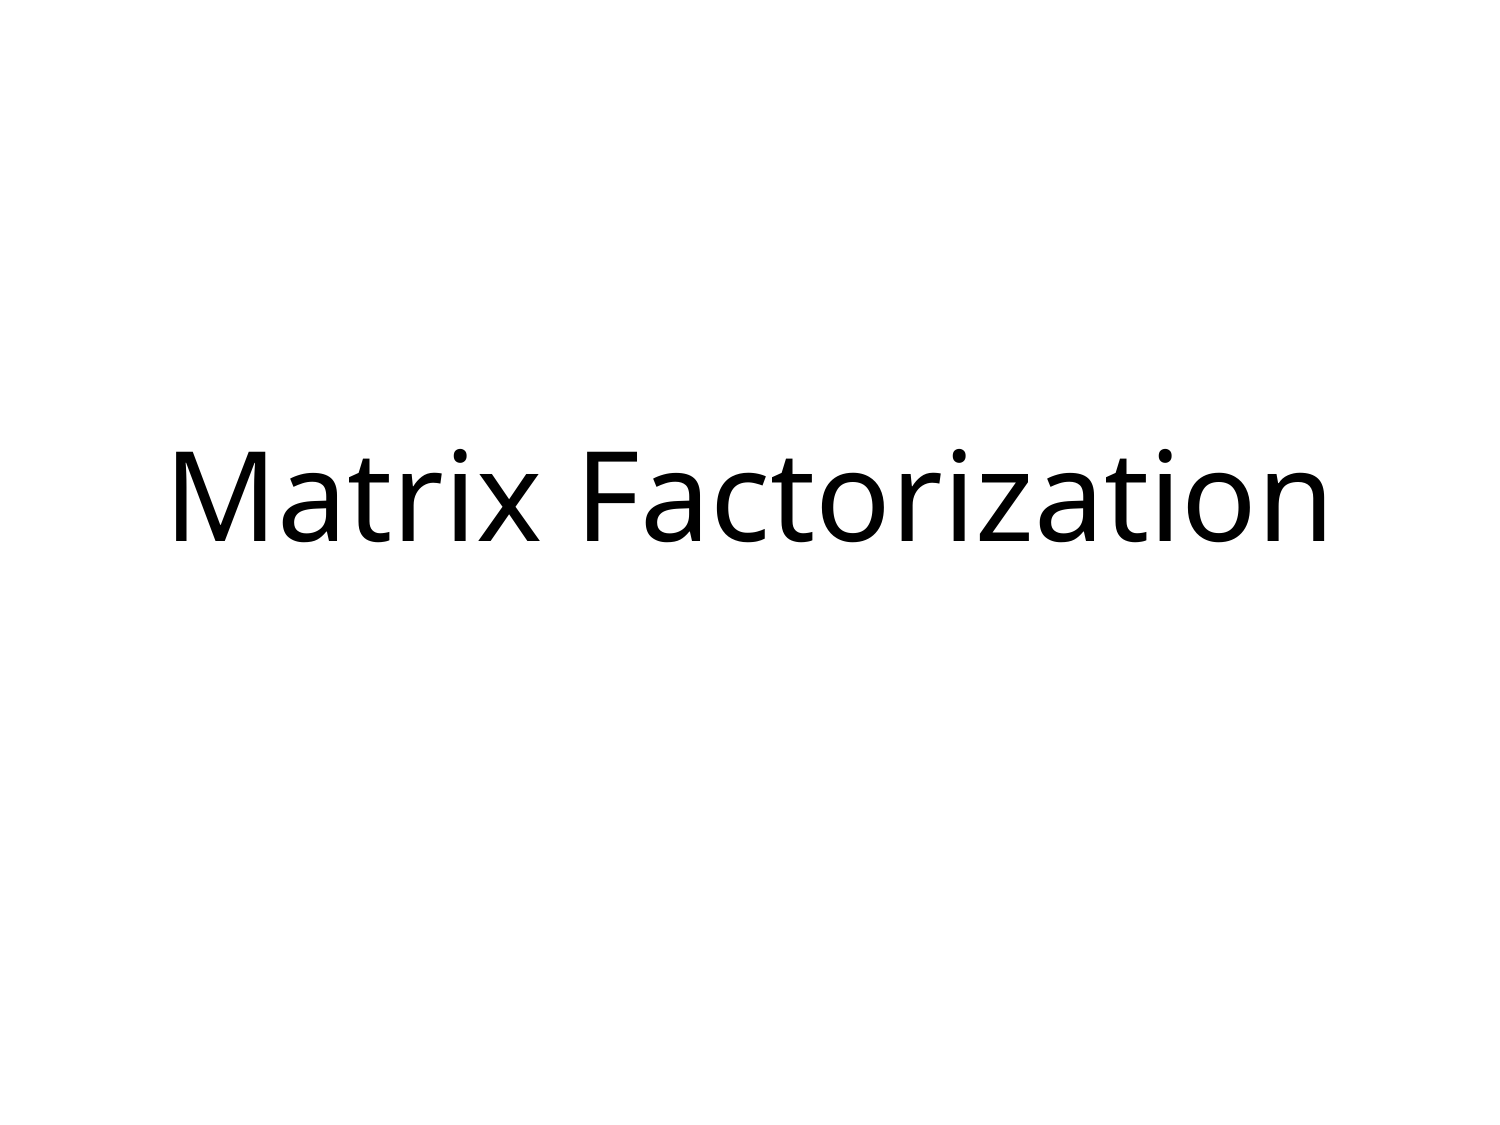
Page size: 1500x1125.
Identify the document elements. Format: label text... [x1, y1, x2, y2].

title Matrix Factorization [112, 184, 1388, 576]
